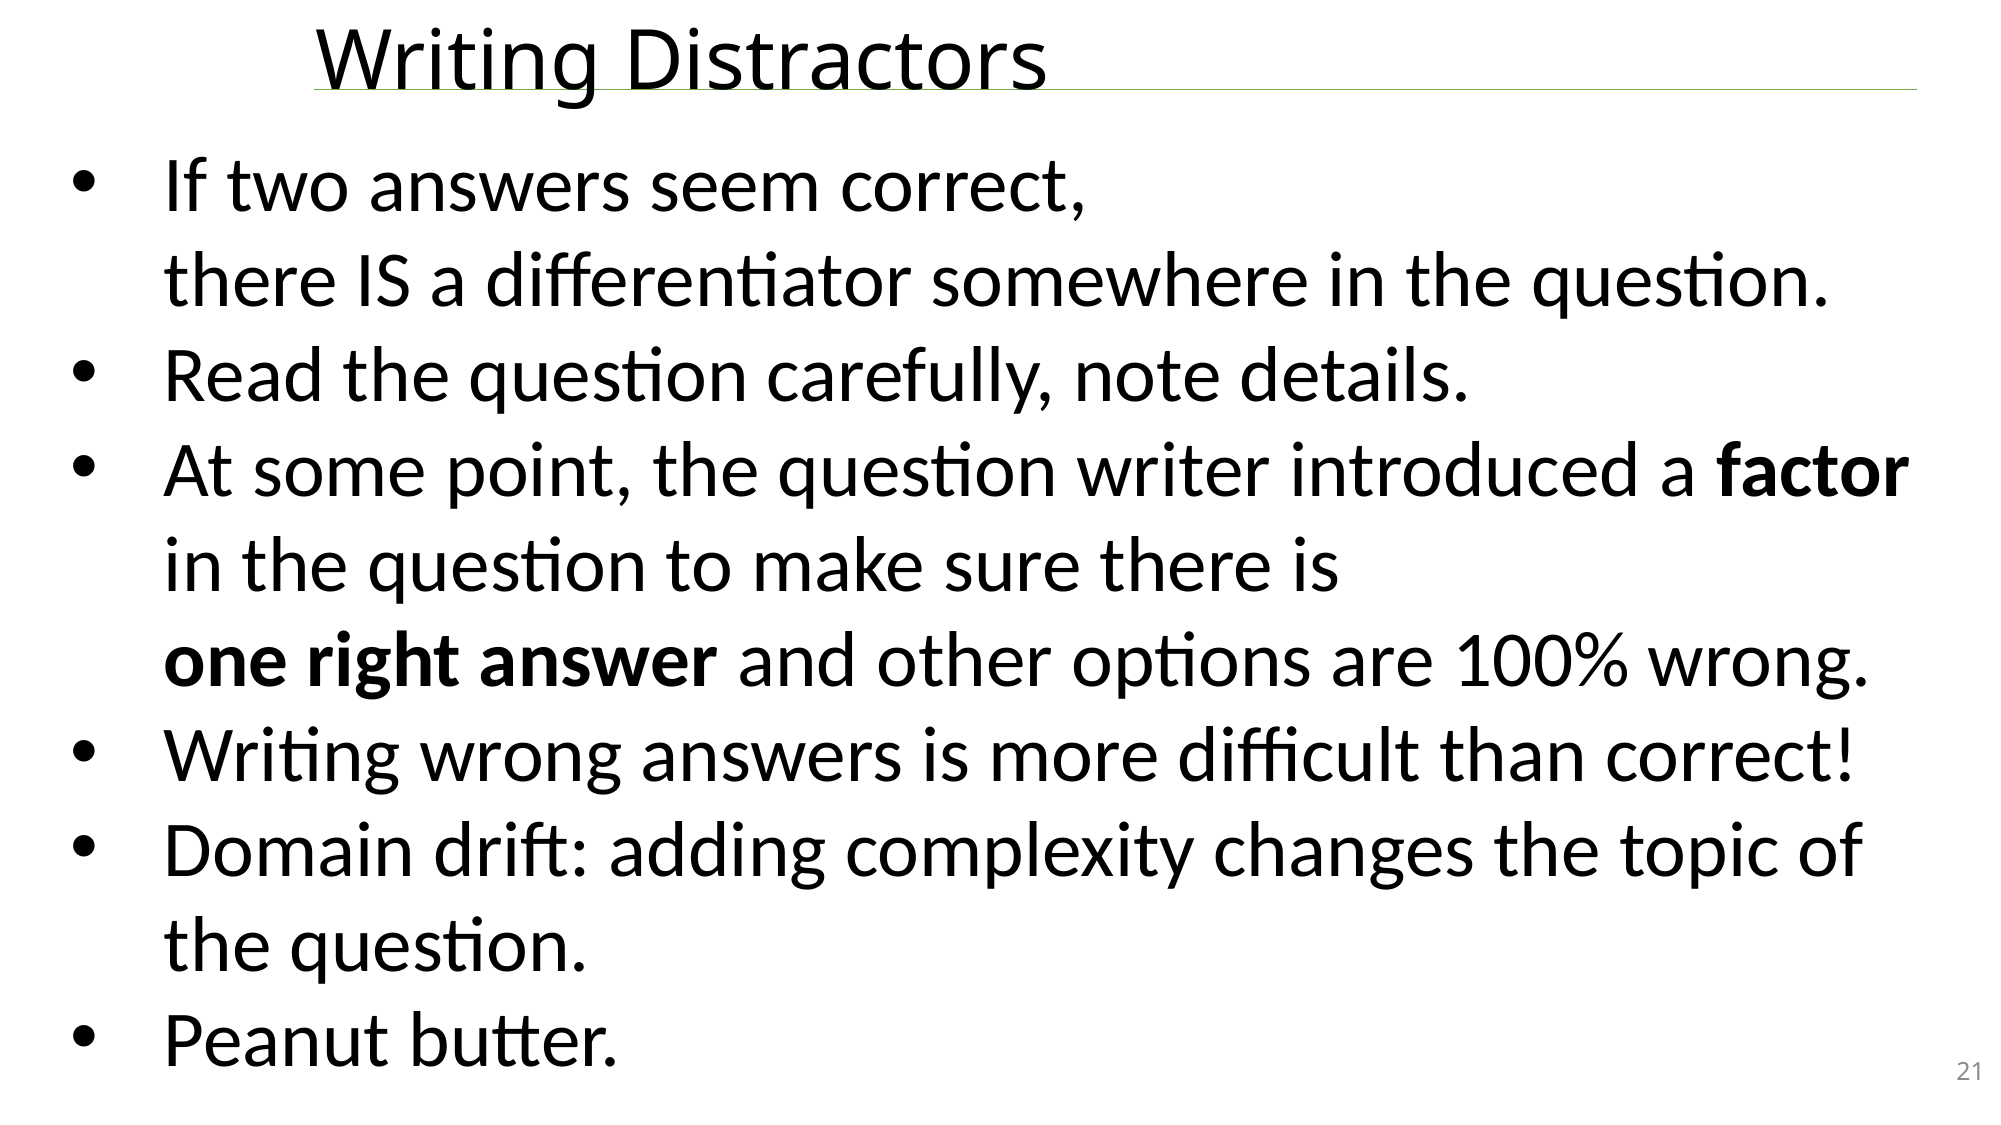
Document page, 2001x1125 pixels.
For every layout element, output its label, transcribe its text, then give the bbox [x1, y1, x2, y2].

text_box If two answers seem correct, there IS a differentiator somewhere in the question. Read the question carefully, note details. At some point, the question writer introduced a factor in the question to make sure there is one right answer and other options are 100% wrong. Writing wrong answers is more difficult than correct! Domain drift: adding complexity changes the topic of the question. Peanut butter. [55, 124, 1976, 473]
title Writing Distractors [300, 0, 1917, 124]
slide_number 21 [1533, 1042, 2000, 1103]
